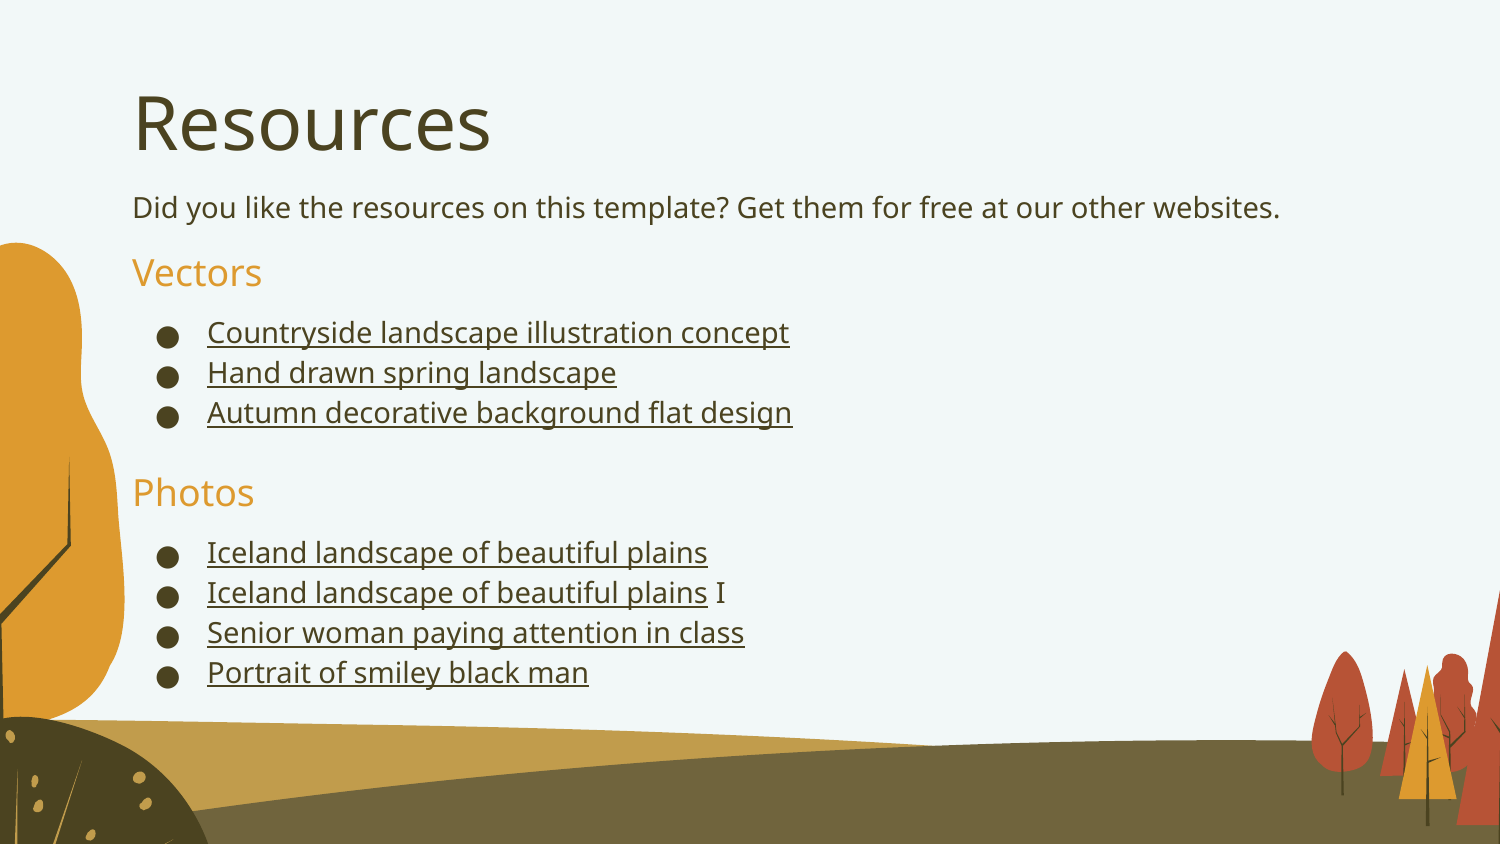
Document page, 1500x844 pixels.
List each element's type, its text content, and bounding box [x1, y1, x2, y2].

title Resources [116, 76, 1383, 165]
subtitle Did you like the resources on this template? Get them for free at our other websites. Vectors Countryside landscape illustration concept Hand drawn spring landscape Autumn decorative background flat design Photos Iceland landscape of beautiful plains Iceland landscape of beautiful plains I Senior woman paying attention in class Portrait of smiley black man [116, 165, 1383, 719]
